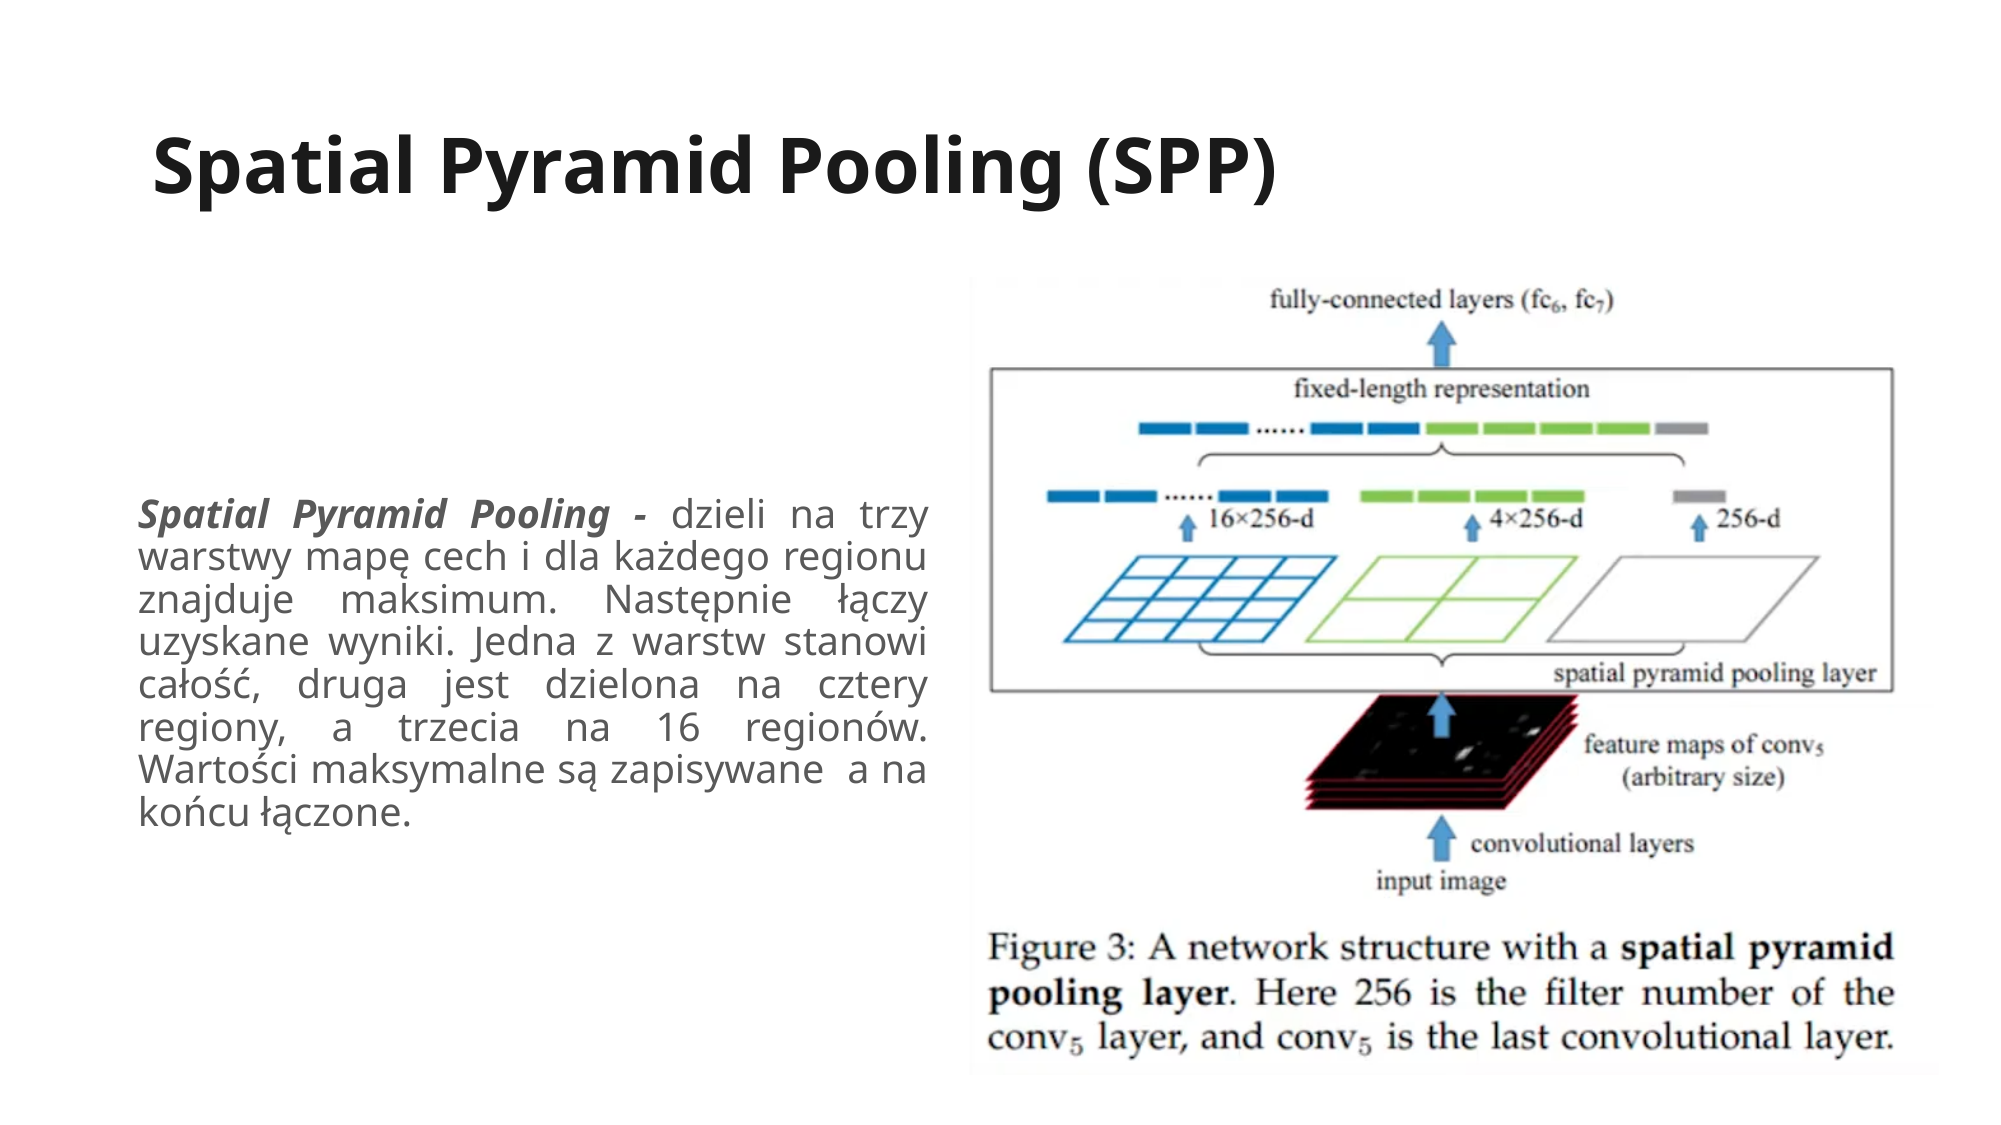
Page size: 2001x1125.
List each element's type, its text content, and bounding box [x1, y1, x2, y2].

picture [968, 277, 1939, 1076]
title Spatial Pyramid Pooling (SPP) [137, 59, 1863, 278]
list Spatial Pyramid Pooling - dzieli na trzy warstwy mapę cech i dla każdego regionu znajduje maksimum. Następnie łączy uzyskane wyniki. Jedna z warstw stanowi całość, druga jest dzielona na cztery regiony, a trzecia na 16 regionów. Wartości maksymalne są zapisywane a na końcu łączone. [123, 486, 945, 866]
